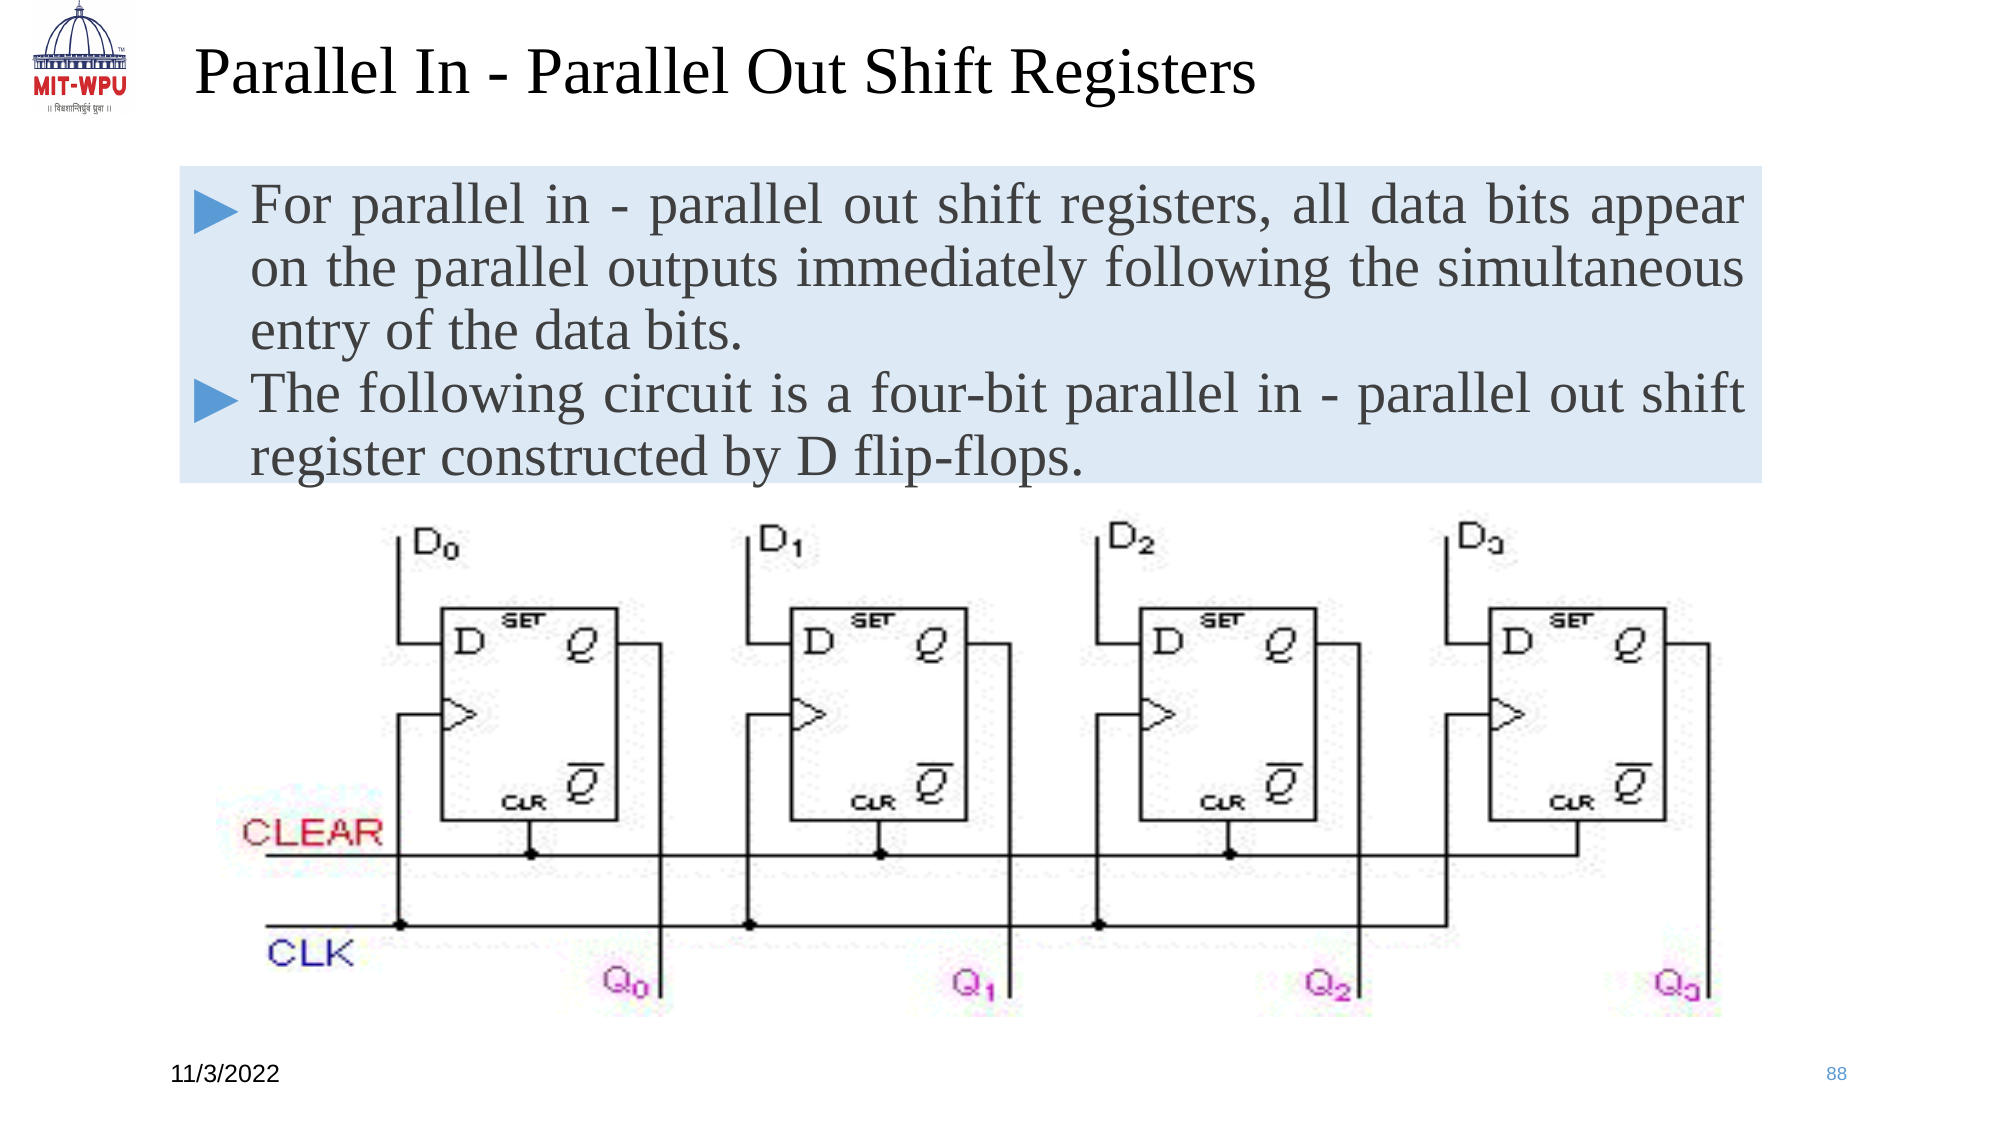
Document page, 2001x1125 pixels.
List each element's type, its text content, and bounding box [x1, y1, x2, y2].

title Parallel In - Parallel Out Shift Registers [179, 28, 1508, 162]
picture [31, 0, 138, 115]
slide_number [137, 1042, 296, 1103]
list For parallel in - parallel out shift registers, all data bits appear on the parallel outputs immediately following the simultaneous entry of the data bits. The following circuit is a four-bit parallel in - parallel out shift register constructed by D flip-flops. [179, 165, 1762, 484]
slide_number ‹#› [1412, 1042, 1863, 1103]
picture [216, 508, 1759, 1018]
